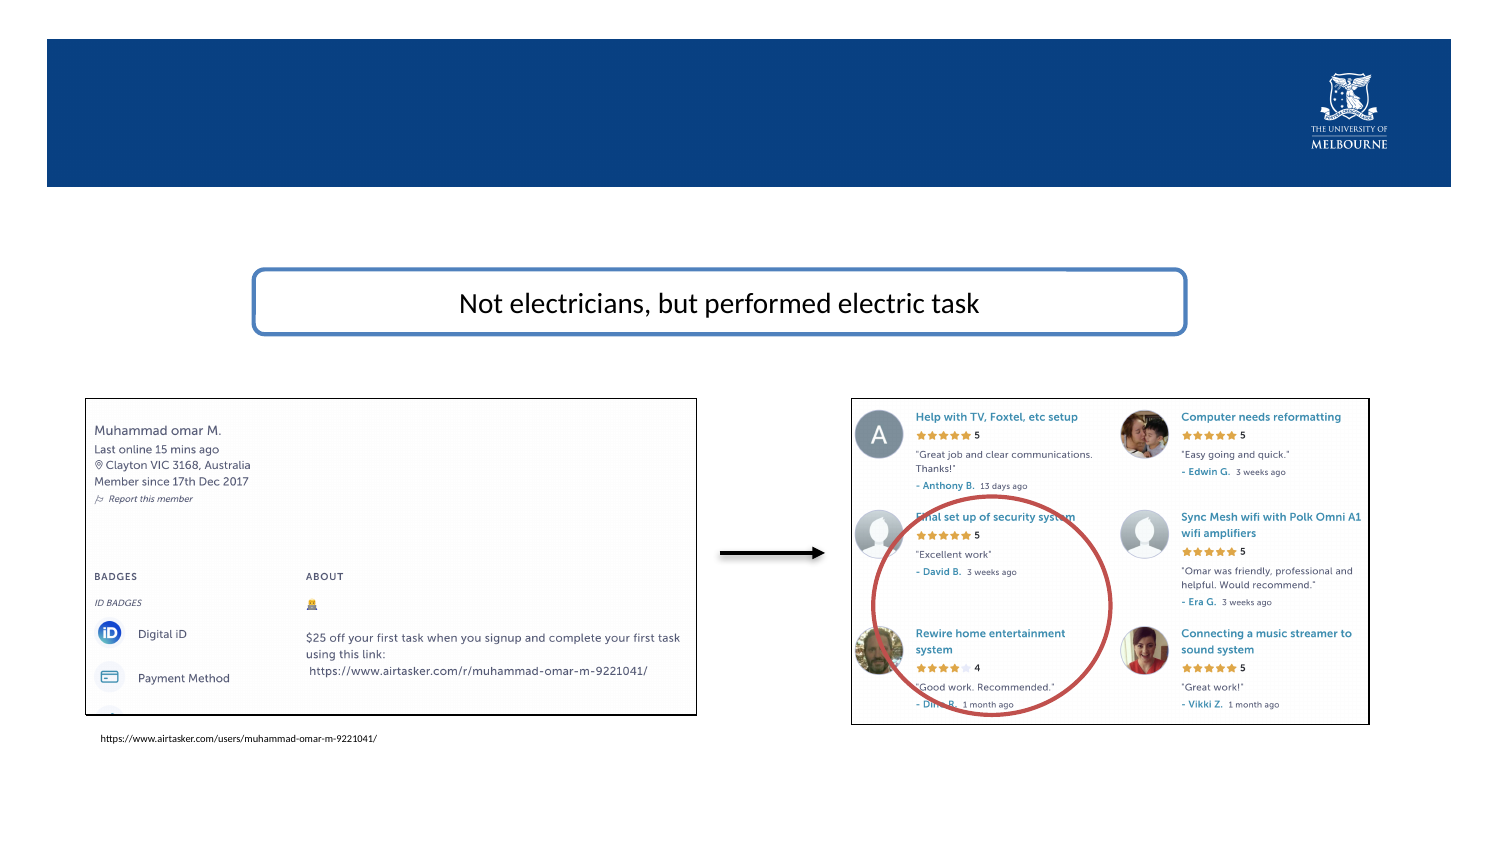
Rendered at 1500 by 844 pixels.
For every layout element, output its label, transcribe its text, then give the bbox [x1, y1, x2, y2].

text_box Not electricians, but performed electric task [251, 267, 1188, 337]
text_box https://www.airtasker.com/users/muhammad-omar-m-9221041/ [85, 724, 413, 752]
picture [47, 39, 1451, 187]
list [851, 398, 1370, 725]
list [85, 398, 697, 715]
